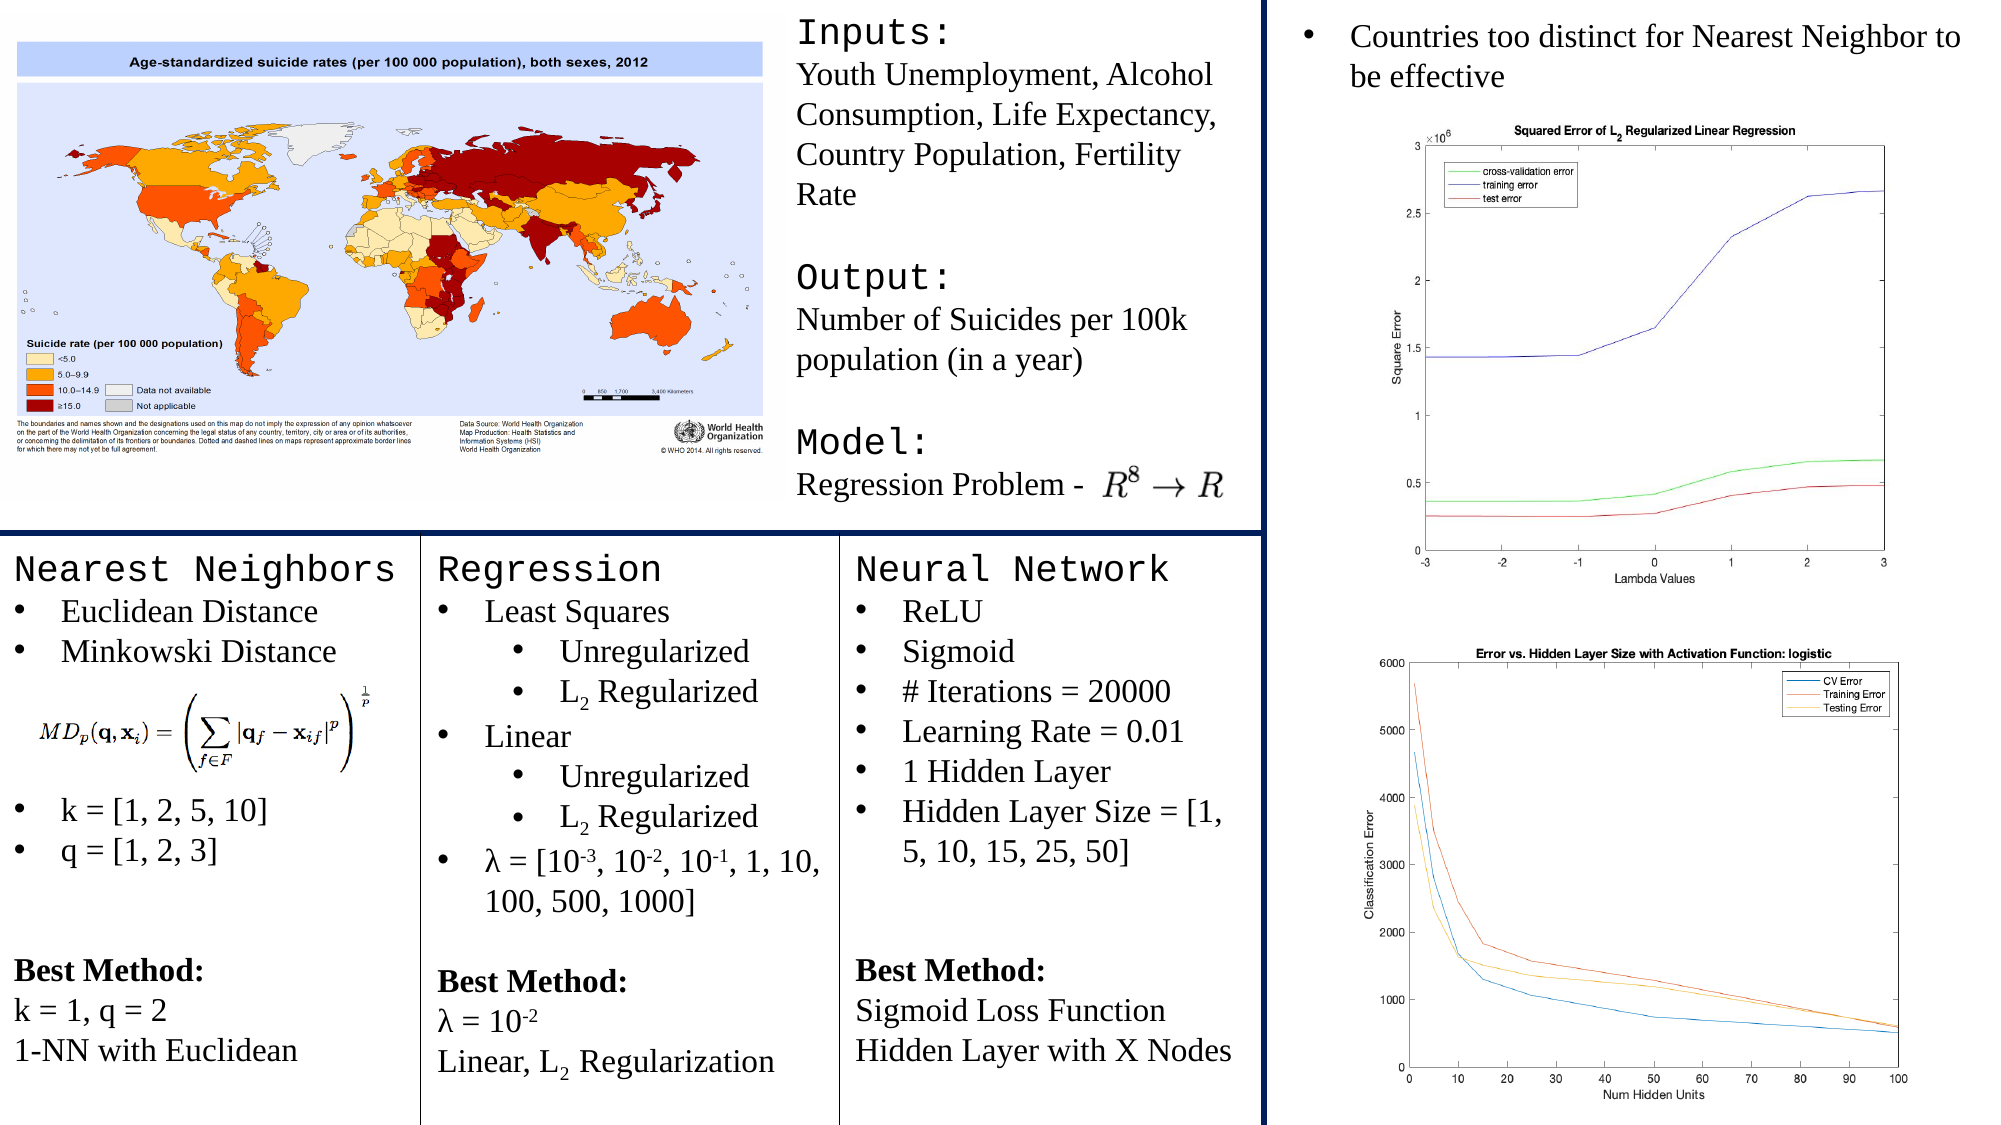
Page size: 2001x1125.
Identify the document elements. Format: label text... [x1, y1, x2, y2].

picture [20, 679, 396, 785]
text_box Inputs: Youth Unemployment, Alcohol Consumption, Life Expectancy, Country Population, Fertility Rate Output: Number of Suicides per 100k population (in a year) Model: Regression Problem - [781, 0, 1240, 509]
text_box Regression Least Squares Unregularized L2 Regularized Linear Unregularized L2 Regularized λ = [10-3, 10-2, 10-1, 1, 10, 100, 500, 1000] Best Method: λ = 10-2 Linear, L2 Regularization [422, 536, 839, 1125]
picture [1348, 108, 1940, 604]
picture [0, 13, 786, 503]
text_box Countries too distinct for Nearest Neighbor to be effective [1288, 6, 2000, 102]
picture [1083, 449, 1240, 515]
text_box Nearest Neighbors Euclidean Distance Minkowski Distance k = [1, 2, 5, 10] q = [1, 2, 3] Best Method: k = 1, q = 2 1-NN with Euclidean [0, 536, 420, 1116]
picture [1327, 625, 1958, 1121]
text_box Neural Network ReLU Sigmoid # Iterations = 20000 Learning Rate = 0.01 1 Hidden Layer Hidden Layer Size = [1, 5, 10, 15, 25, 50] Best Method: Sigmoid Loss Function Hidden Layer with X Nodes [840, 536, 1263, 1076]
